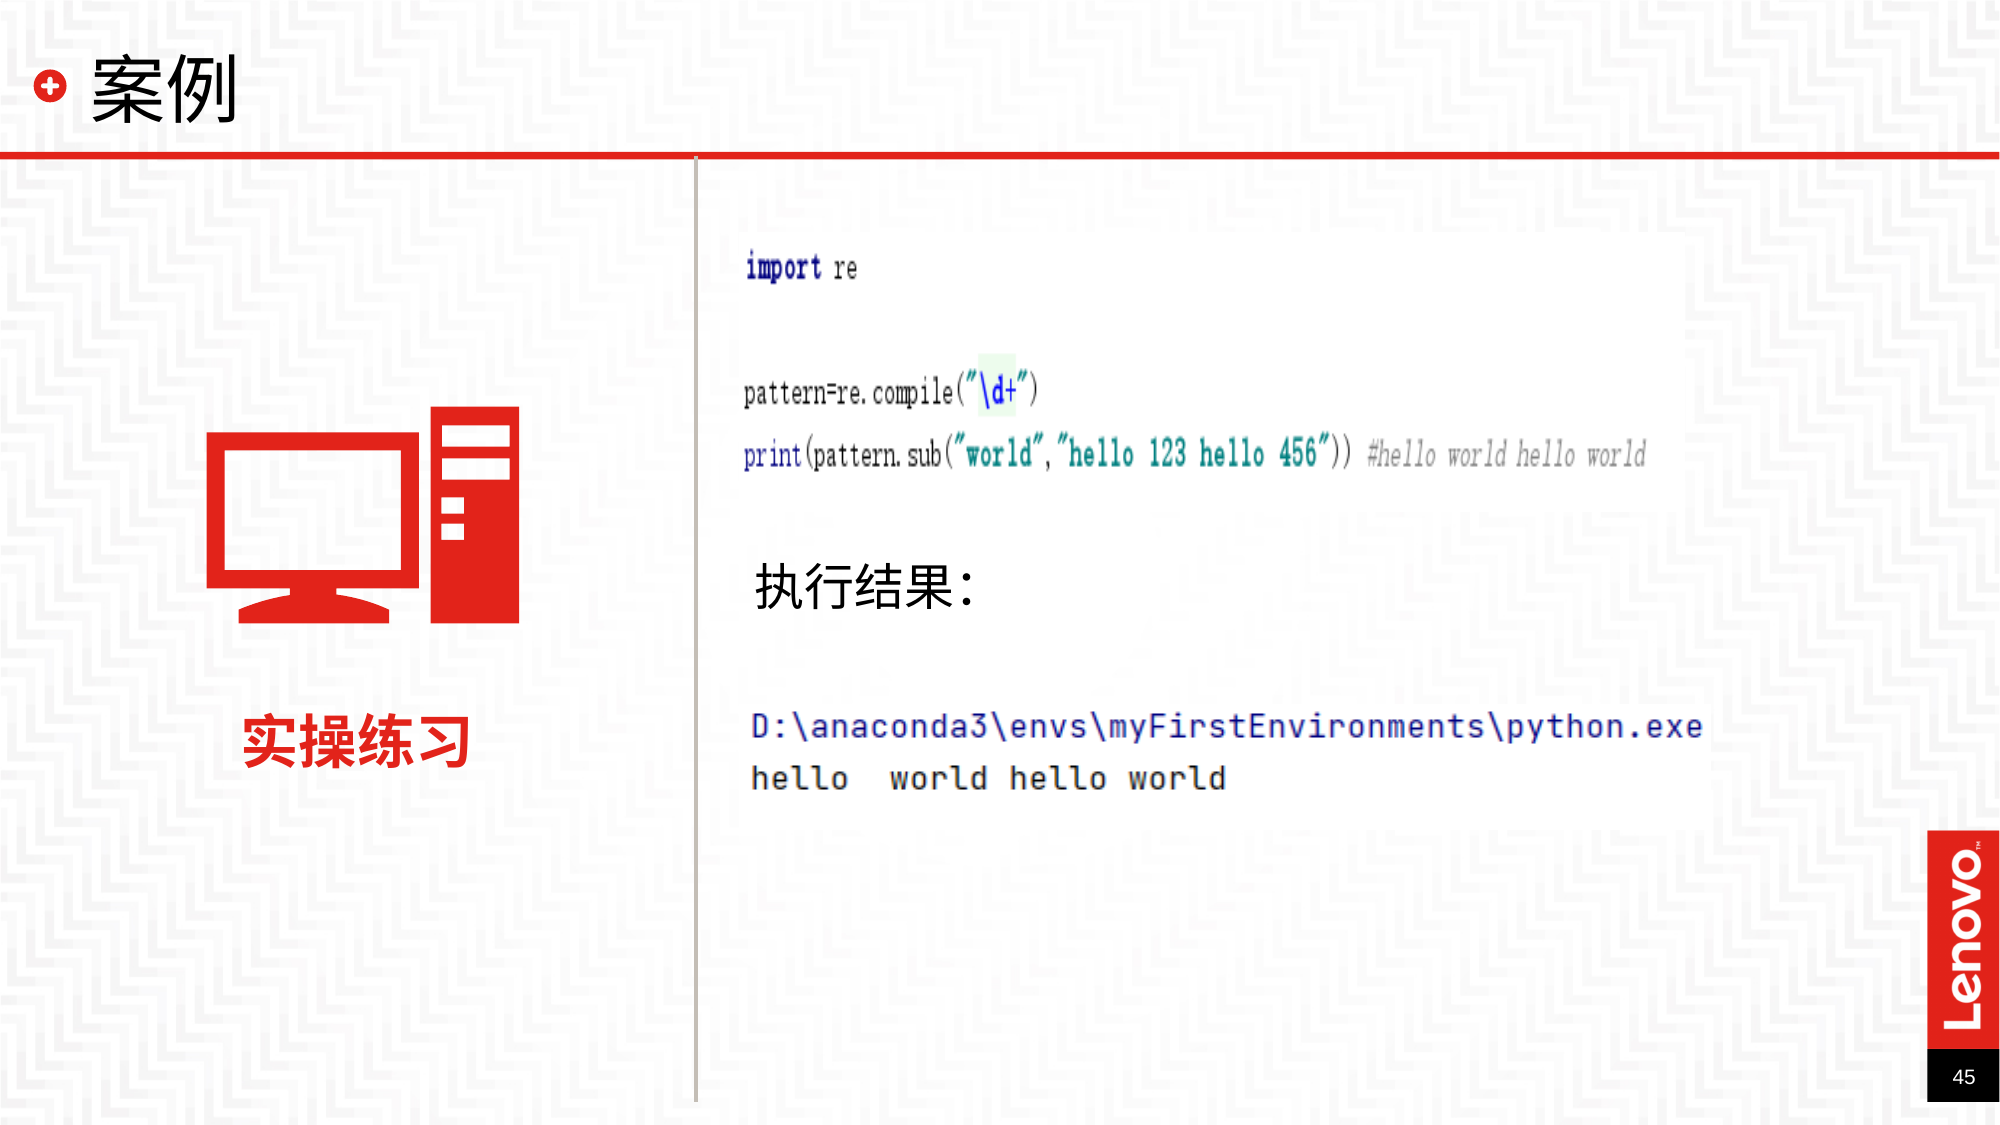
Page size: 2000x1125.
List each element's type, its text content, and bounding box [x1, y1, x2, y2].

text_box [430, 406, 520, 624]
picture [0, 0, 2000, 150]
picture [1928, 831, 2000, 1049]
text_box 实操练习 [226, 697, 500, 783]
text_box [206, 432, 419, 624]
text_box 案例 [90, 44, 1907, 131]
text_box 执行结果： [739, 547, 1020, 623]
picture [0, 161, 2000, 1125]
text_box [0, 150, 2000, 161]
